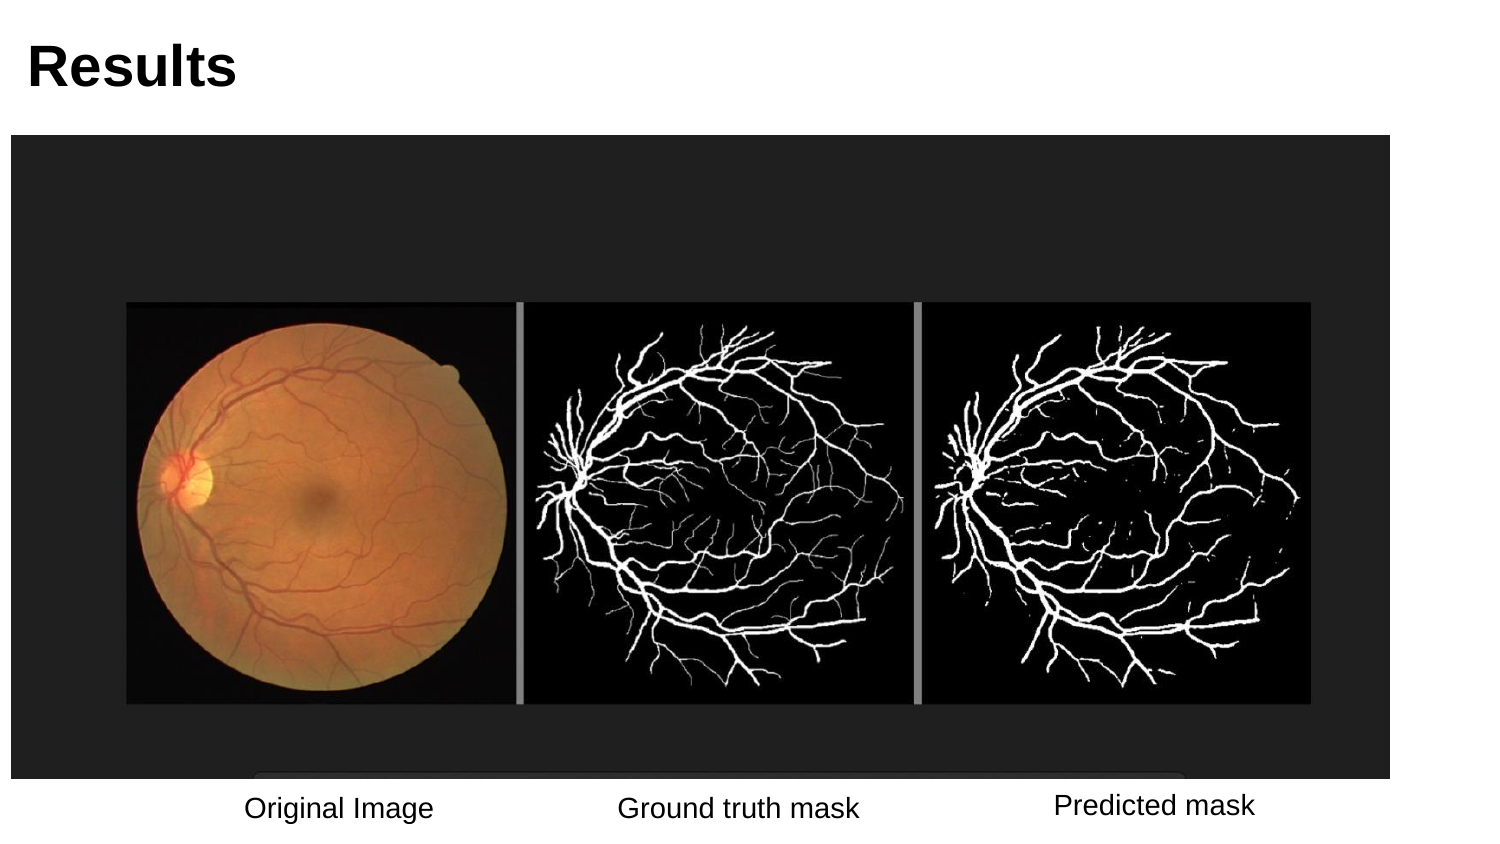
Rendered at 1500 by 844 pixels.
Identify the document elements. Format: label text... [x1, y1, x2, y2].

text_box Predicted mask [1038, 788, 1271, 829]
text_box Original Image [229, 788, 450, 833]
picture [11, 135, 1391, 779]
text_box Results [12, 21, 254, 106]
text_box Ground truth mask [602, 788, 876, 833]
